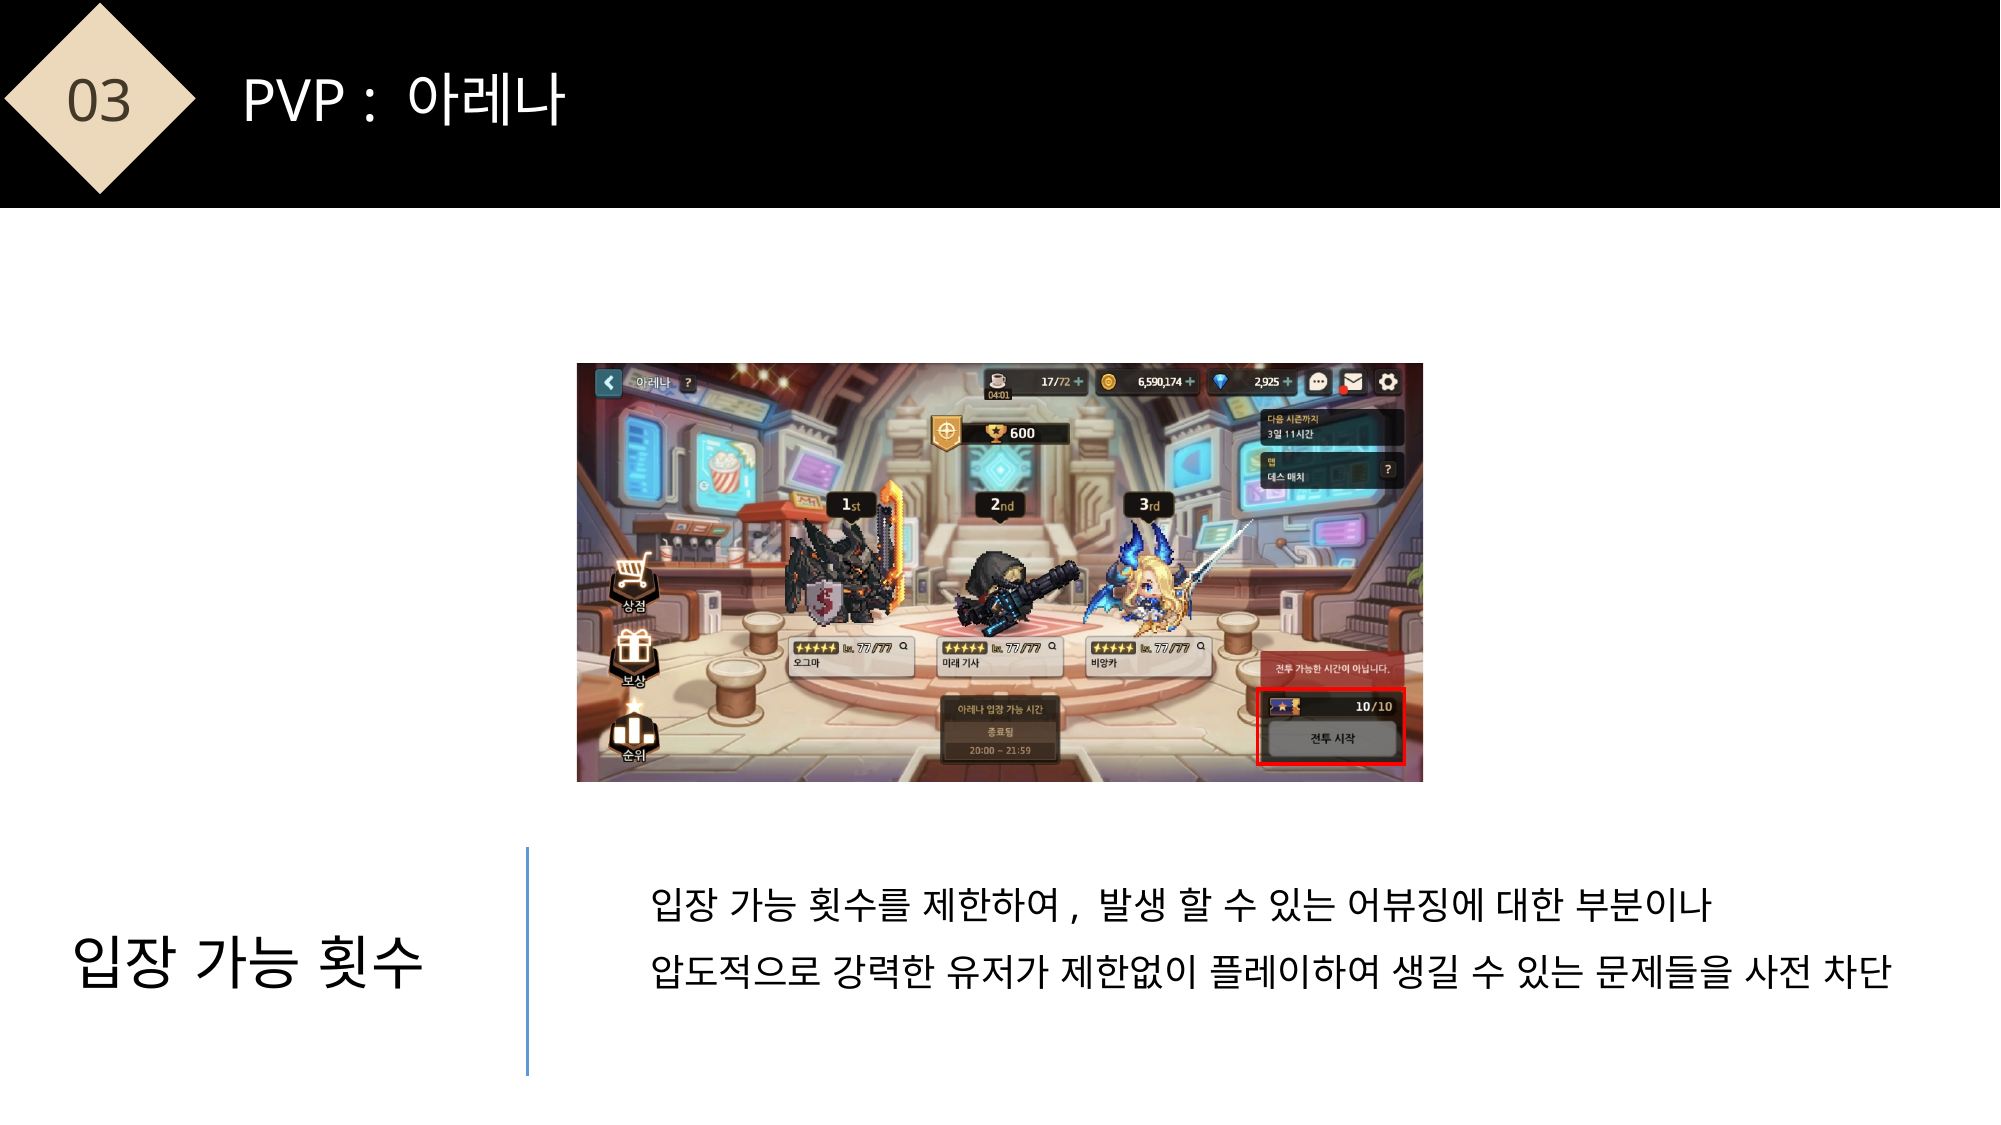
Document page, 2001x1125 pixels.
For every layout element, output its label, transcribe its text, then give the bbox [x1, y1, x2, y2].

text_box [32, 30, 168, 167]
text_box PVP : 아레나 [226, 55, 936, 141]
text_box [0, 0, 2000, 209]
text_box 입장 가능 횟수를 제한하여, 발생 할 수 있는 어뷰징에 대한 부분이나 압도적으로 강력한 유저가 제한없이 플레이하여 생길 수 있는 문제들을 사전 차단 [635, 851, 1955, 1002]
picture [576, 363, 1424, 782]
text_box 입장 가능 횟수 [56, 918, 449, 1004]
